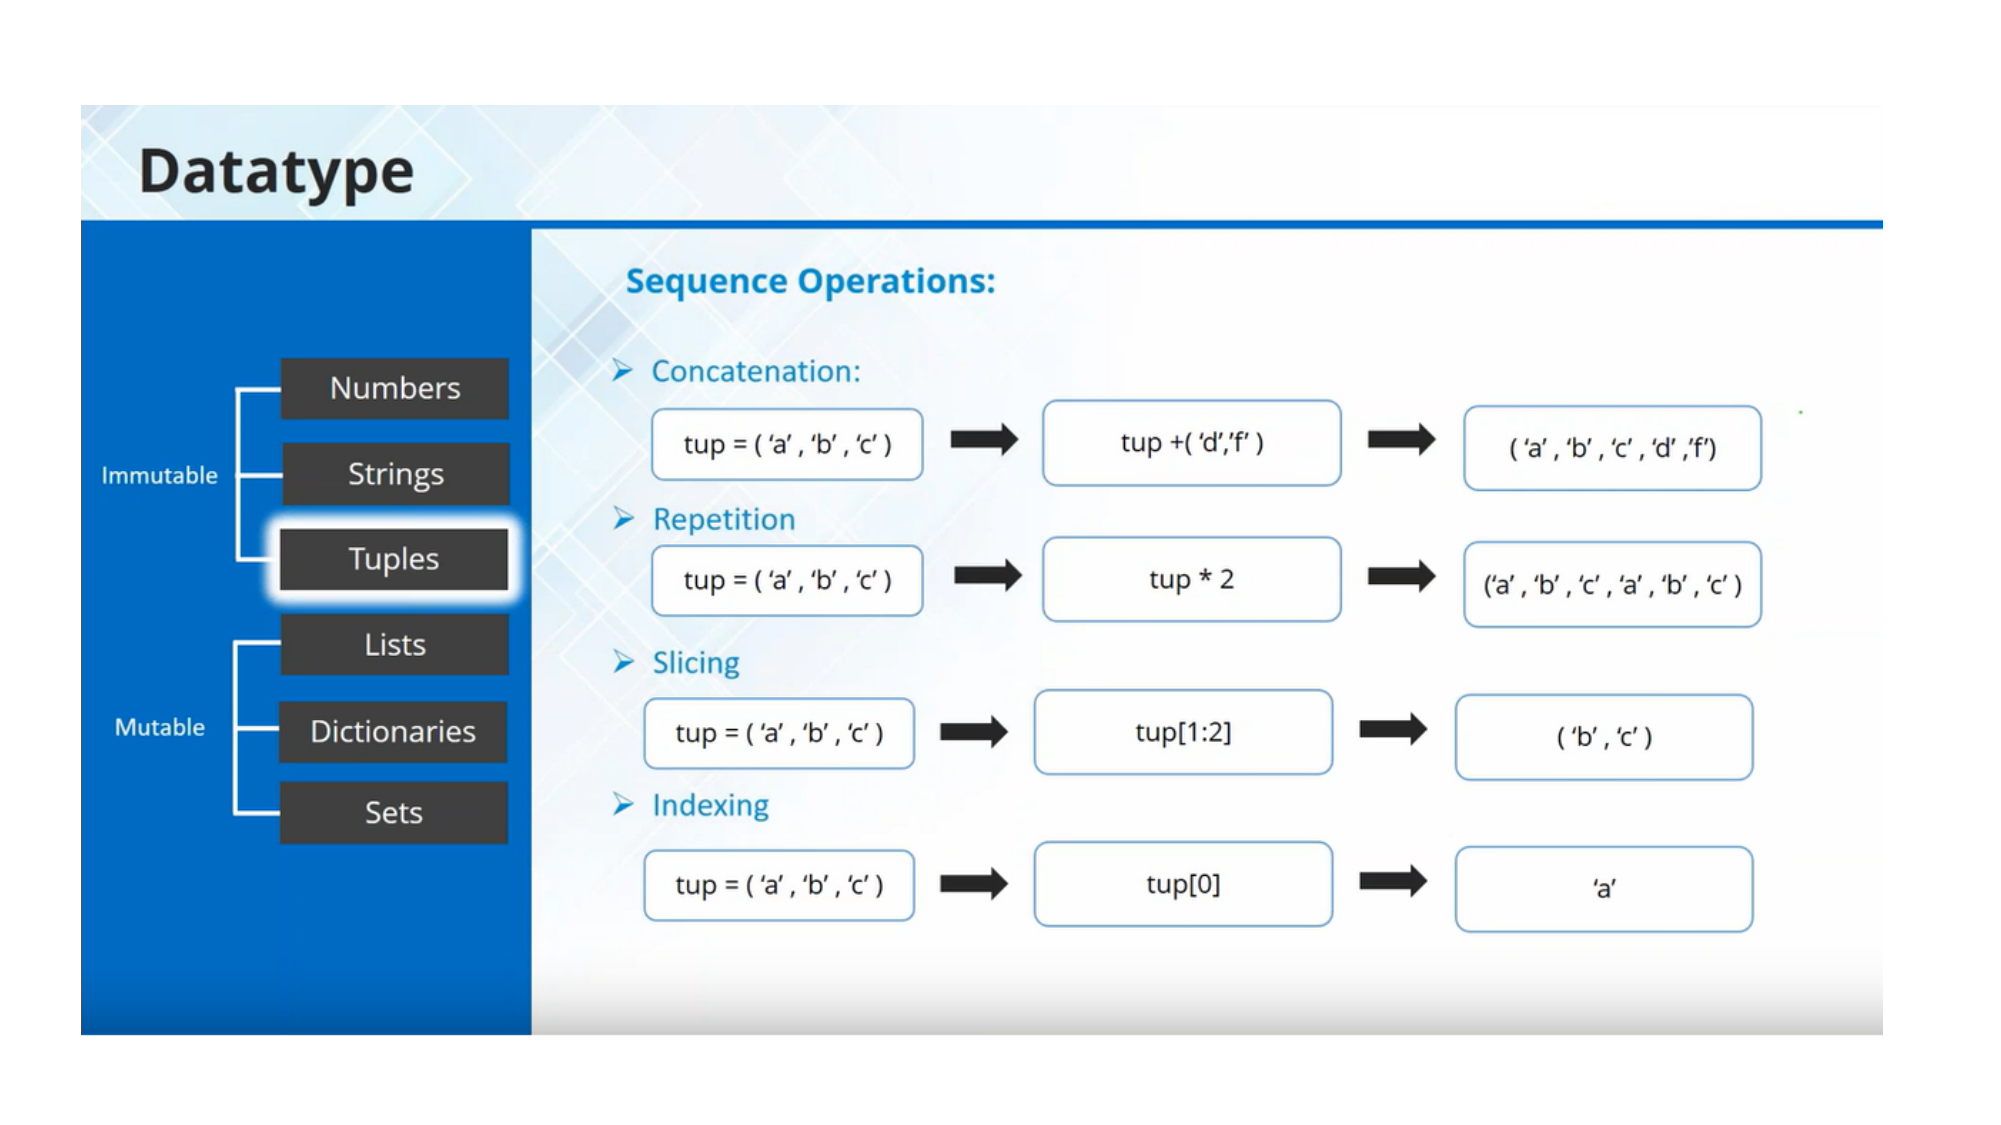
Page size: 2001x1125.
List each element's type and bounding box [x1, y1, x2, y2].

picture [81, 105, 1883, 1041]
